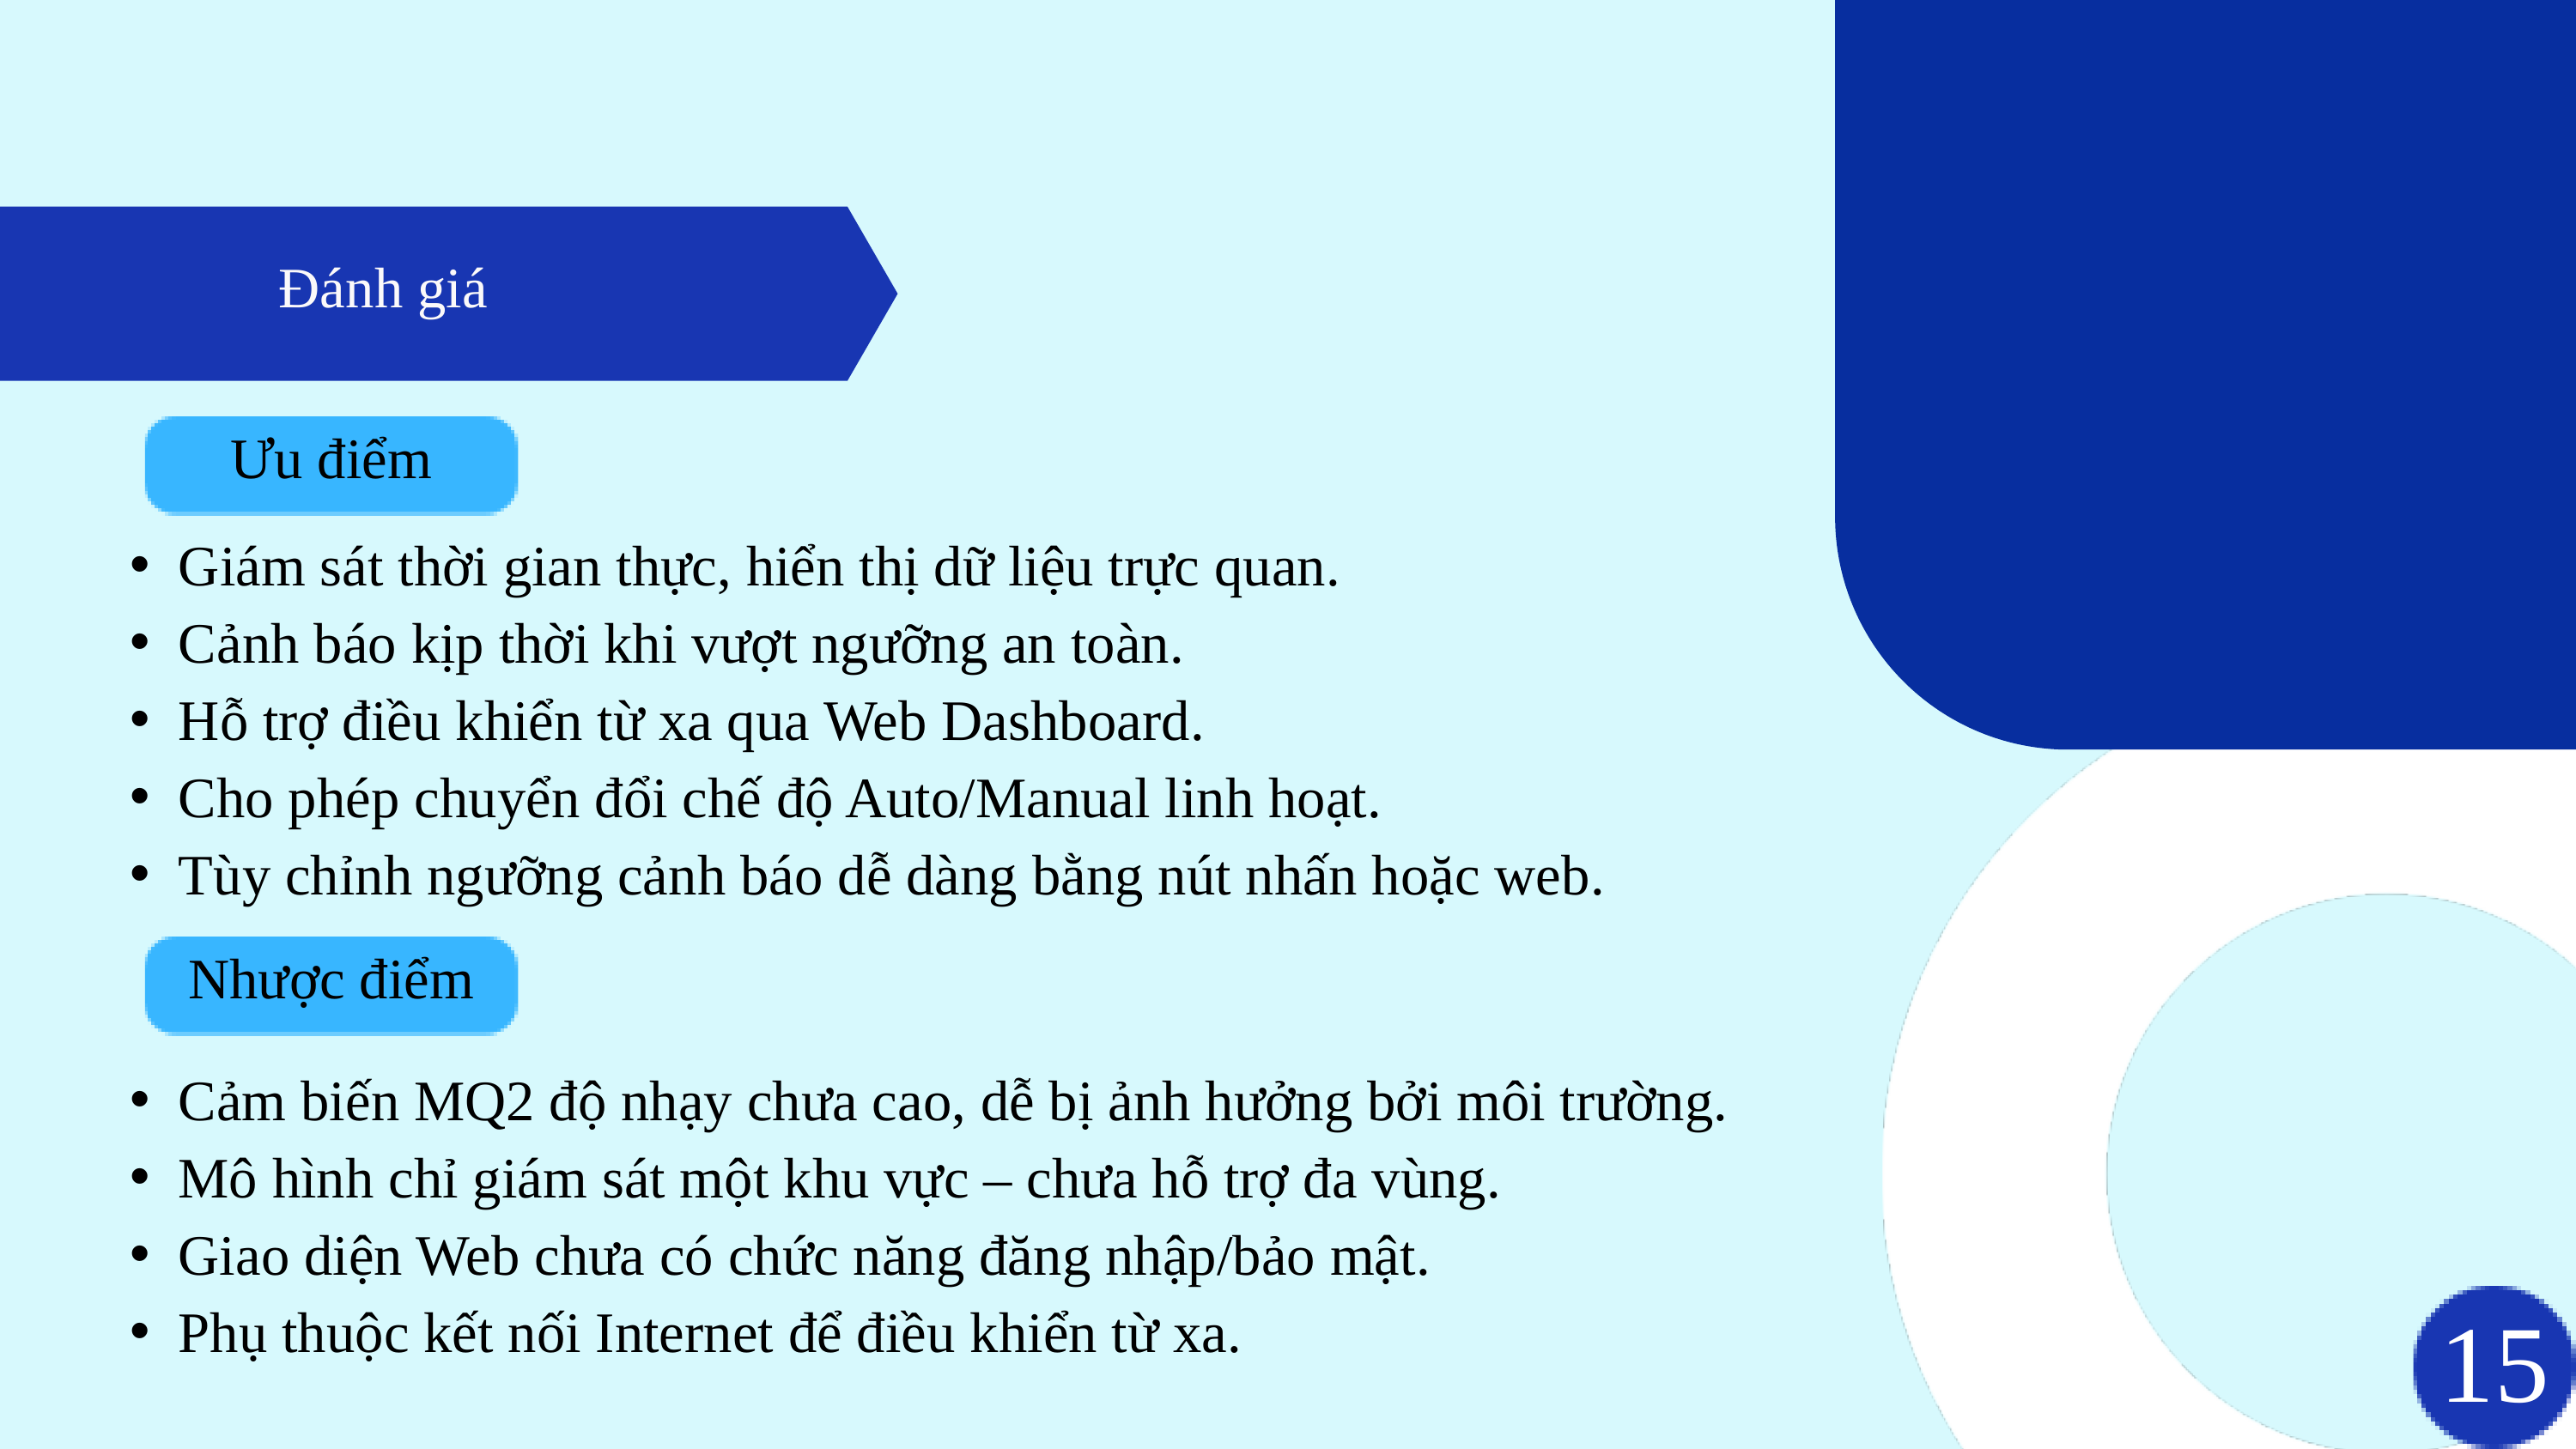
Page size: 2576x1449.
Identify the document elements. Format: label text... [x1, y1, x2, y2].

text_box [1882, 758, 2576, 1449]
text_box Nhược điểm [144, 947, 519, 1010]
text_box Ưu điểm [144, 427, 519, 490]
text_box Cảm biến MQ2 độ nhạy chưa cao, dễ bị ảnh hưởng bởi môi trường. Mô hình chỉ giám sát một khu vực – chưa hỗ trợ đa vùng. Giao diện Web chưa có chức năng đăng nhập/bảo mật. Phụ thuộc kết nối Internet để điều khiển từ xa. [81, 977, 1877, 1364]
text_box [144, 1010, 519, 1036]
text_box Giám sát thời gian thực, hiển thị dữ liệu trực quan. Cảnh báo kịp thời khi vượt ngưỡng an toàn. Hỗ trợ điều khiển từ xa qua Web Dashboard. Cho phép chuyển đổi chế độ Auto/Manual linh hoạt. Tùy chỉnh ngưỡng cảnh báo dễ dàng bằng nút nhấn hoặc web. [81, 519, 1715, 977]
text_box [0, 206, 898, 381]
text_box [144, 416, 519, 427]
text_box [144, 490, 519, 516]
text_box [1834, 0, 2576, 750]
text_box [2413, 1286, 2576, 1449]
text_box [144, 937, 519, 947]
text_box 15 [2439, 1270, 2550, 1425]
